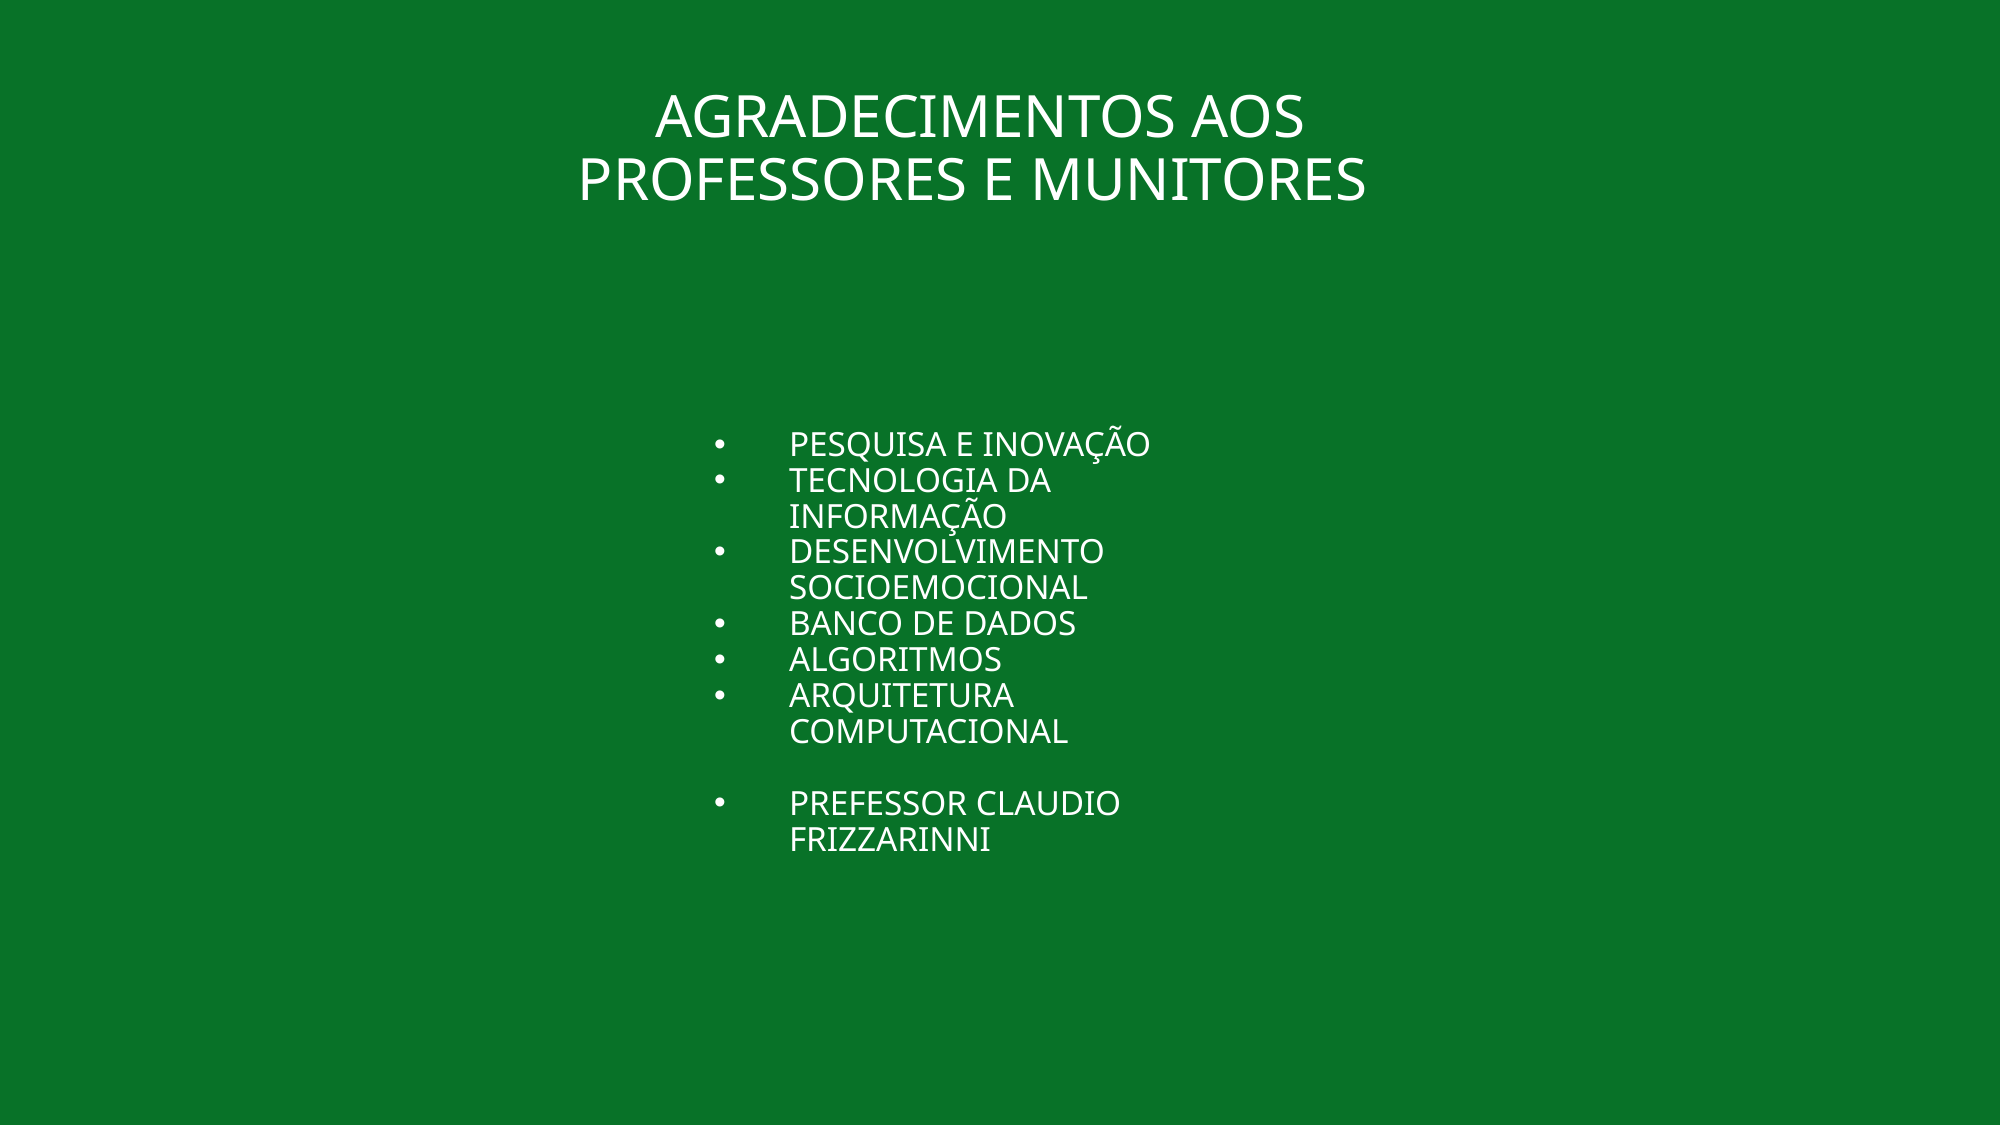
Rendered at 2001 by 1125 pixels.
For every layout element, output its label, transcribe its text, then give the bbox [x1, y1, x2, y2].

text_box PESQUISA E INOVAÇÃO TECNOLOGIA DA INFORMAÇÃO DESENVOLVIMENTO SOCIOEMOCIONAL BANCO DE DADOS ALGORITMOS ARQUITETURA COMPUTACIONAL PREFESSOR CLAUDIO FRIZZARINNI [699, 459, 1262, 929]
title AGRADECIMENTOS AOS PROFESSORES E MUNITORES [442, 121, 1519, 221]
